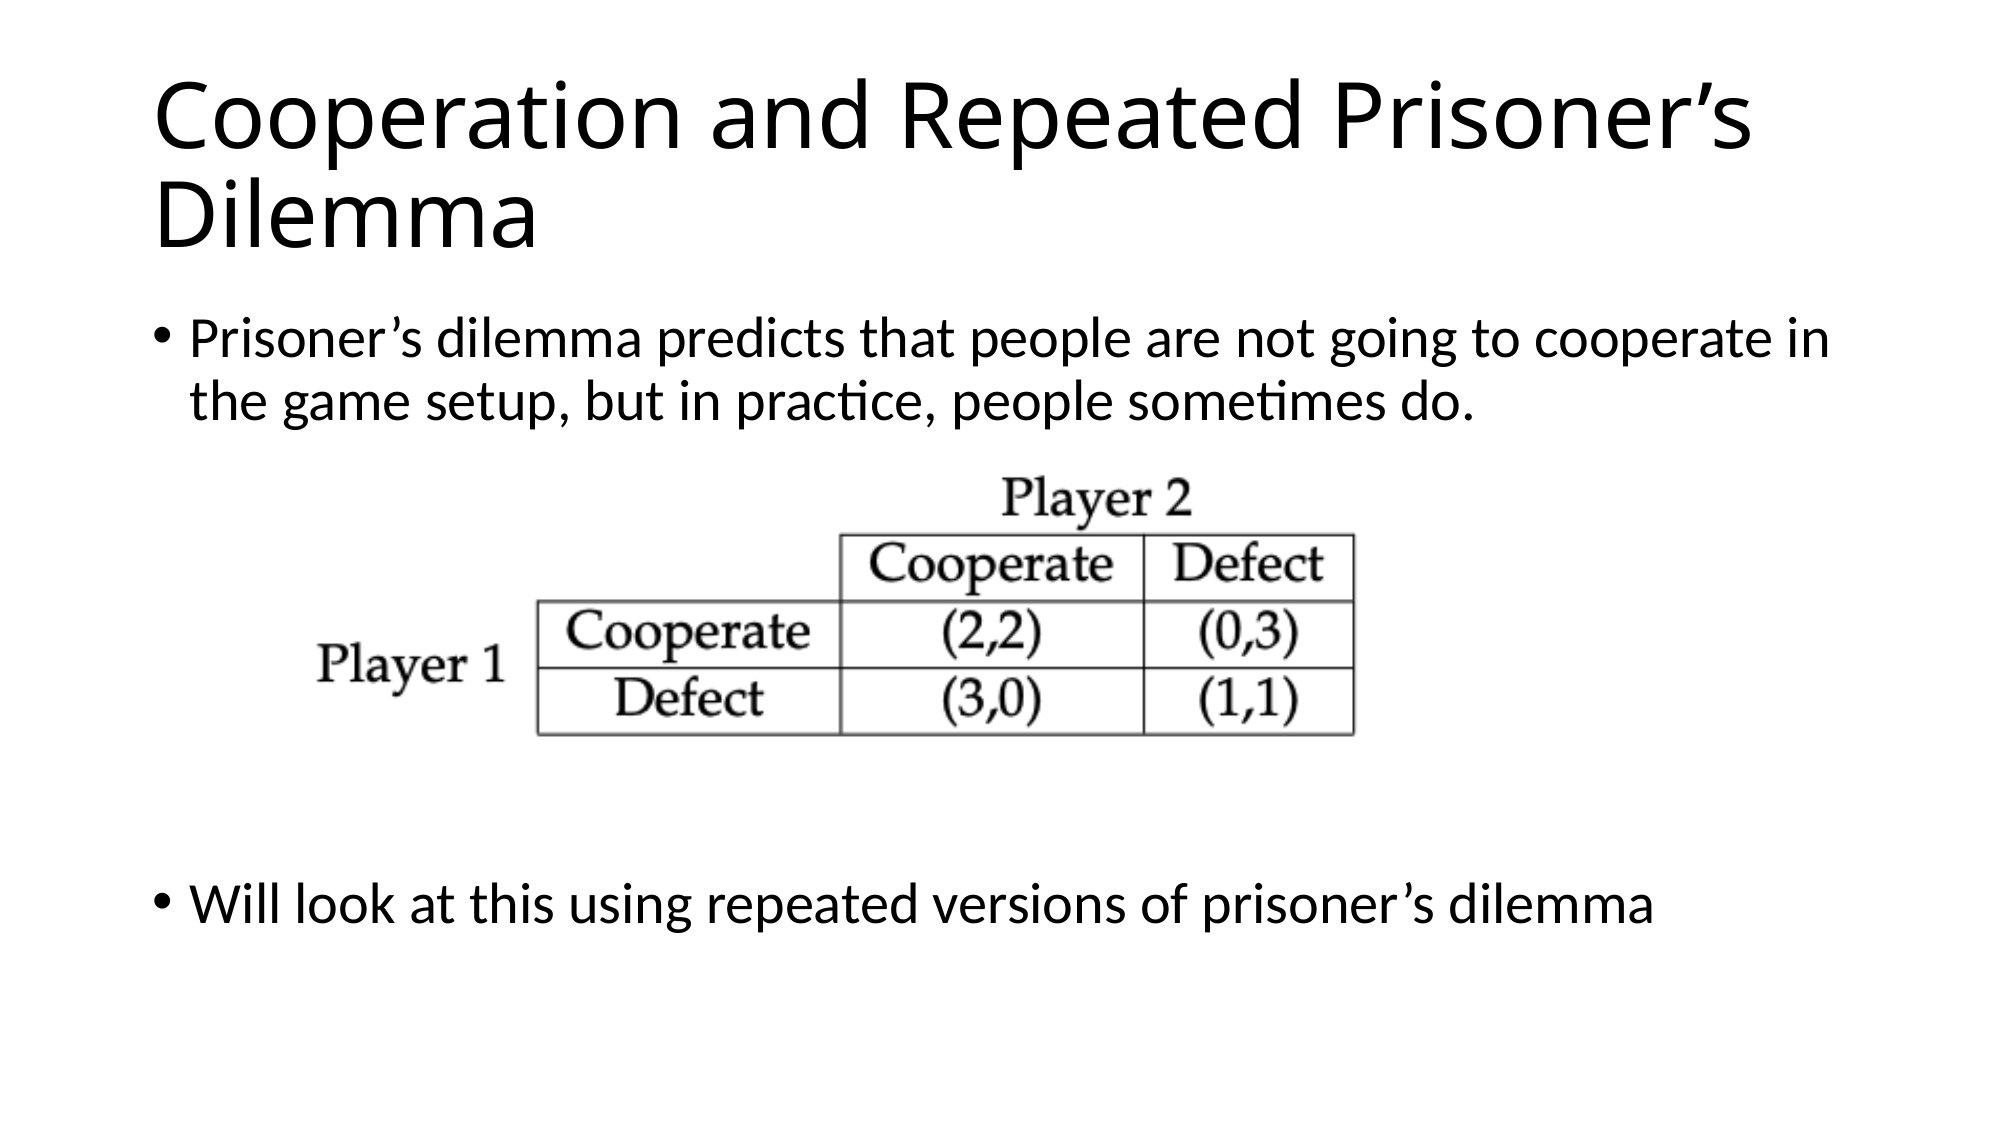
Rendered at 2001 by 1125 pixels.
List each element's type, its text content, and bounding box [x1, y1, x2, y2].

picture [309, 438, 1416, 779]
list Prisoner’s dilemma predicts that people are not going to cooperate in the game setup, but in practice, people sometimes do. Will look at this using repeated versions of prisoner’s dilemma [137, 299, 1863, 1083]
title Cooperation and Repeated Prisoner’s Dilemma [137, 59, 1957, 278]
